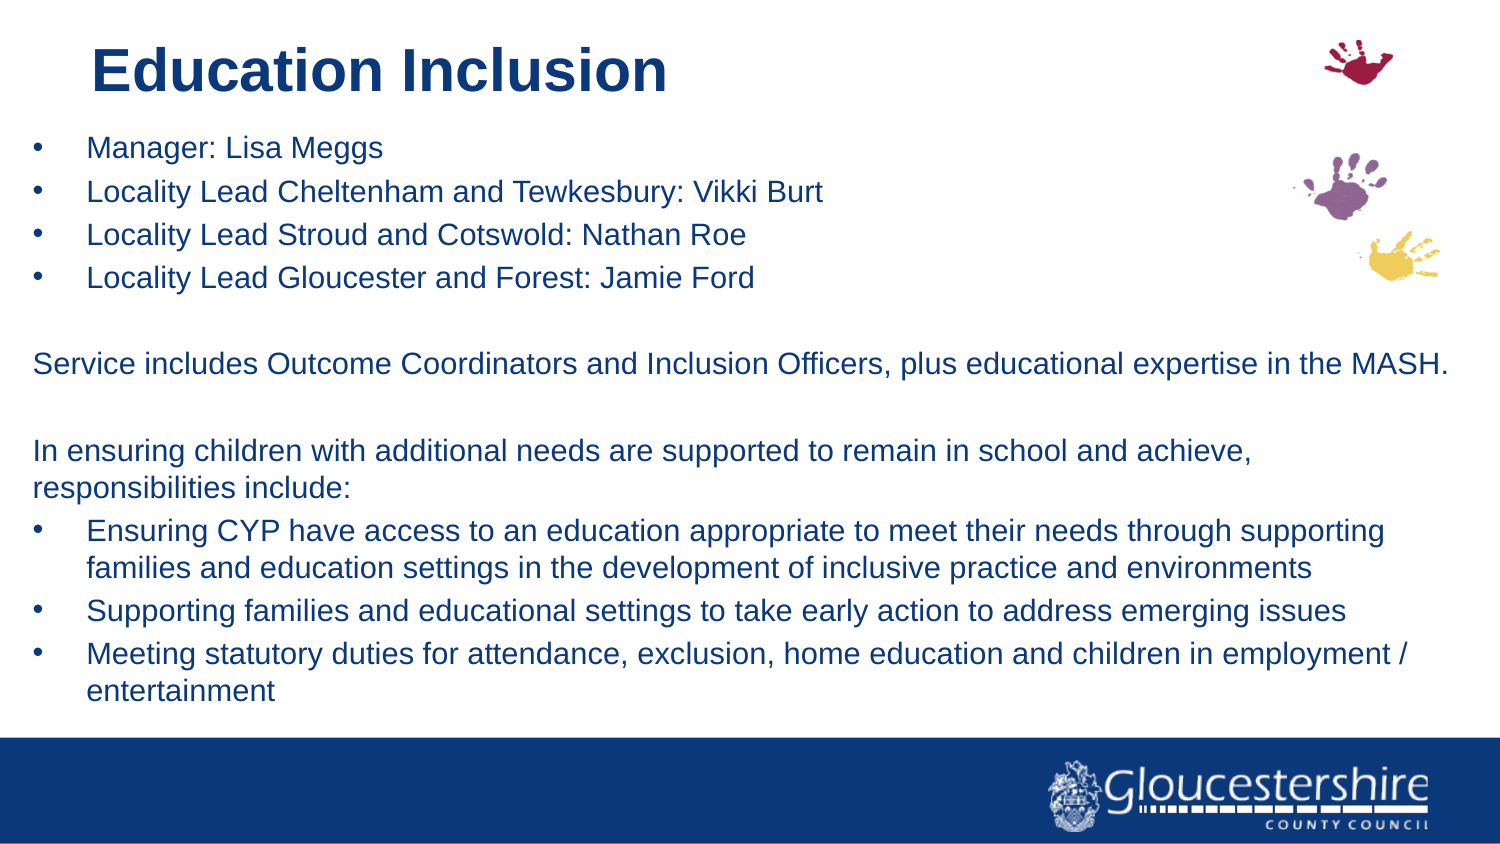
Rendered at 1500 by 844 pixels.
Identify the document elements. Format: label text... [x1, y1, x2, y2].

list Manager: Lisa Meggs Locality Lead Cheltenham and Tewkesbury: Vikki Burt Locality Lead Stroud and Cotswold: Nathan Roe Locality Lead Gloucester and Forest: Jamie Ford Service includes Outcome Coordinators and Inclusion Officers, plus educational expertise in the MASH. In ensuring children with additional needs are supported to remain in school and achieve, responsibilities include: Ensuring CYP have access to an education appropriate to meet their needs through supporting families and education settings in the development of inclusive practice and environments Supporting families and educational settings to take early action to address emerging issues Meeting statutory duties for attendance, exclusion, home education and children in employment / entertainment [17, 120, 1471, 732]
title Education Inclusion [76, 23, 1427, 112]
picture [1293, 40, 1440, 282]
